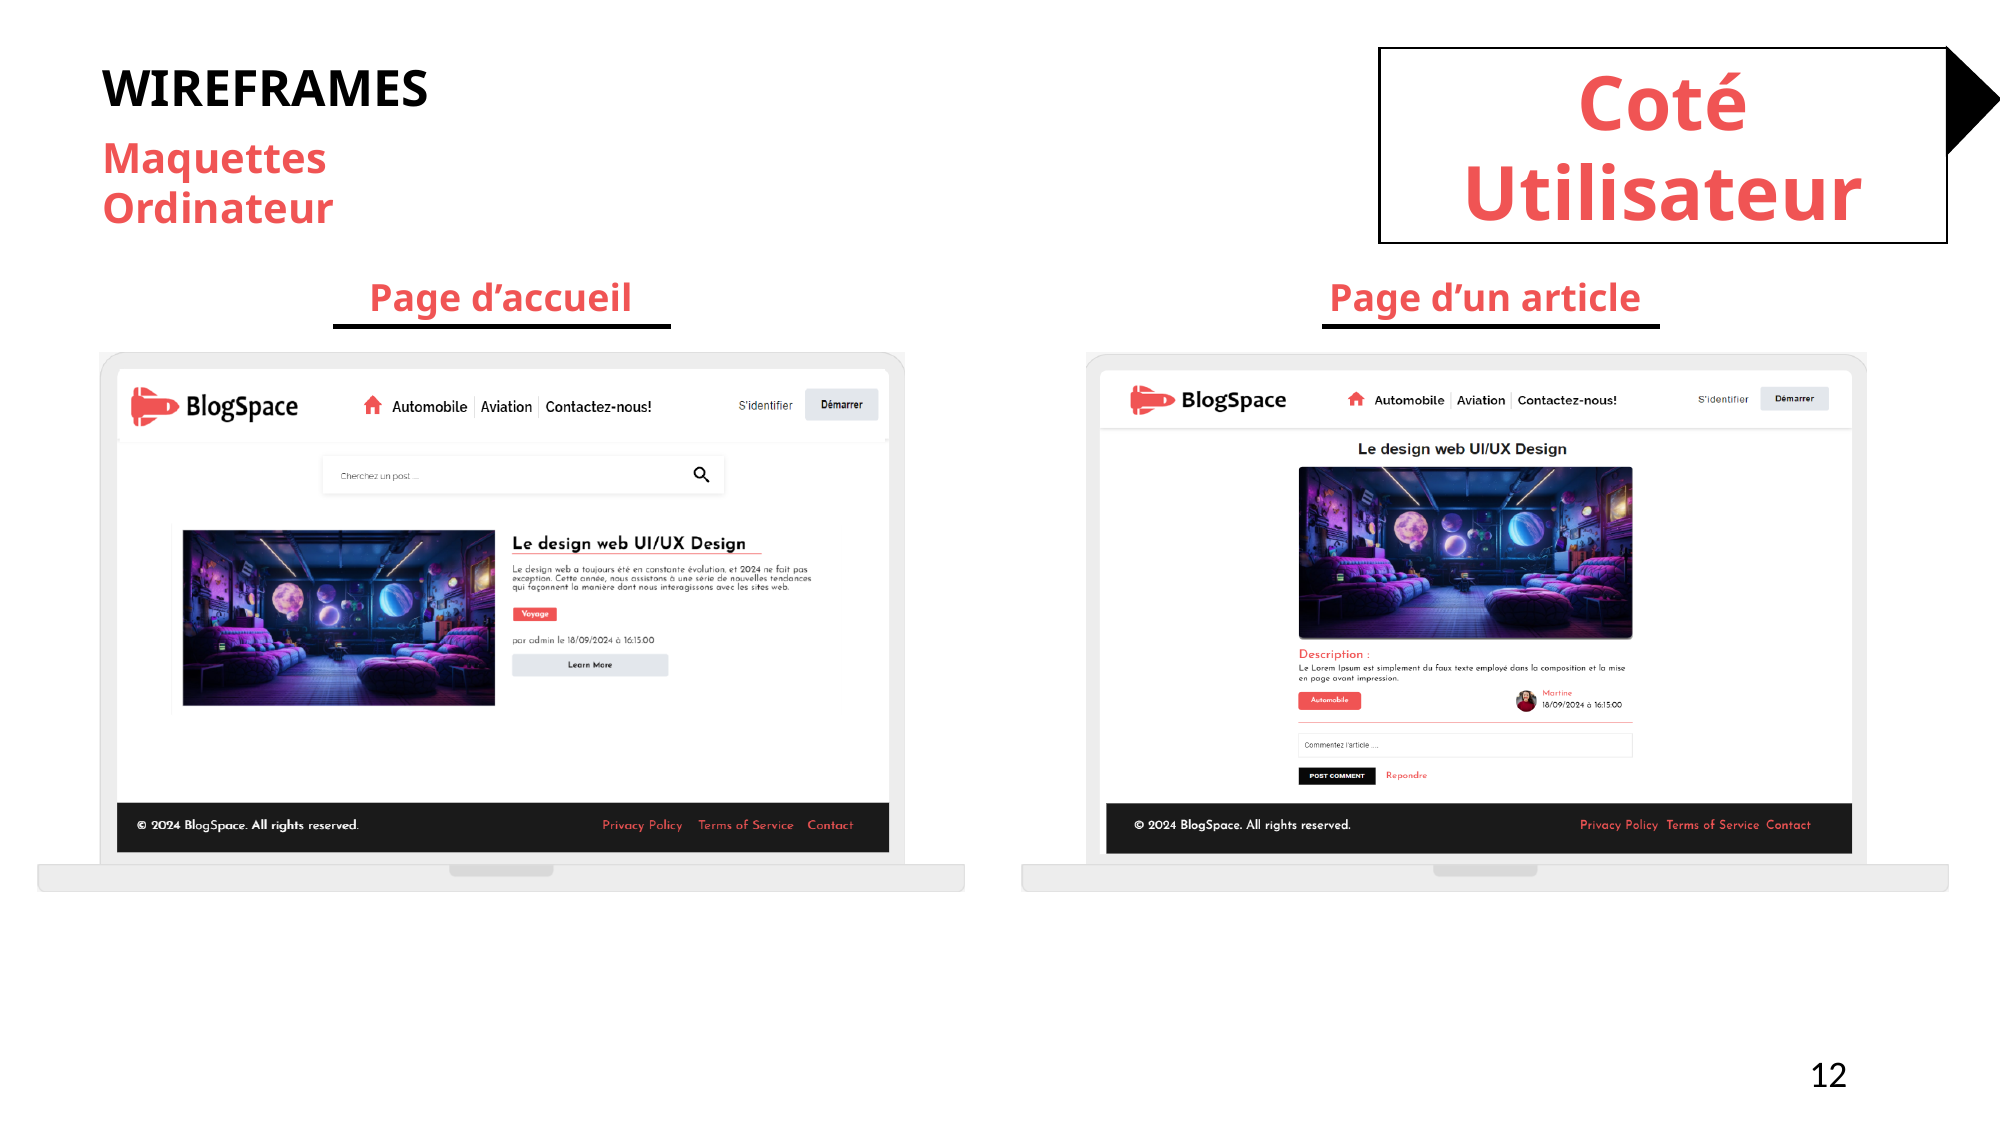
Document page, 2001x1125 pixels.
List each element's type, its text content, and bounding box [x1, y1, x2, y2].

picture [37, 352, 965, 892]
text_box 12 [1412, 1042, 1863, 1103]
text_box Coté Utilisateur [1379, 47, 1947, 243]
text_box [1946, 47, 2000, 154]
text_box Page d’un article [1201, 266, 1770, 326]
text_box Maquettes Ordinateur [87, 124, 529, 240]
text_box Page d’accueil [217, 266, 785, 326]
picture [1021, 352, 1949, 892]
text_box WIREFRAMES [87, 48, 633, 124]
